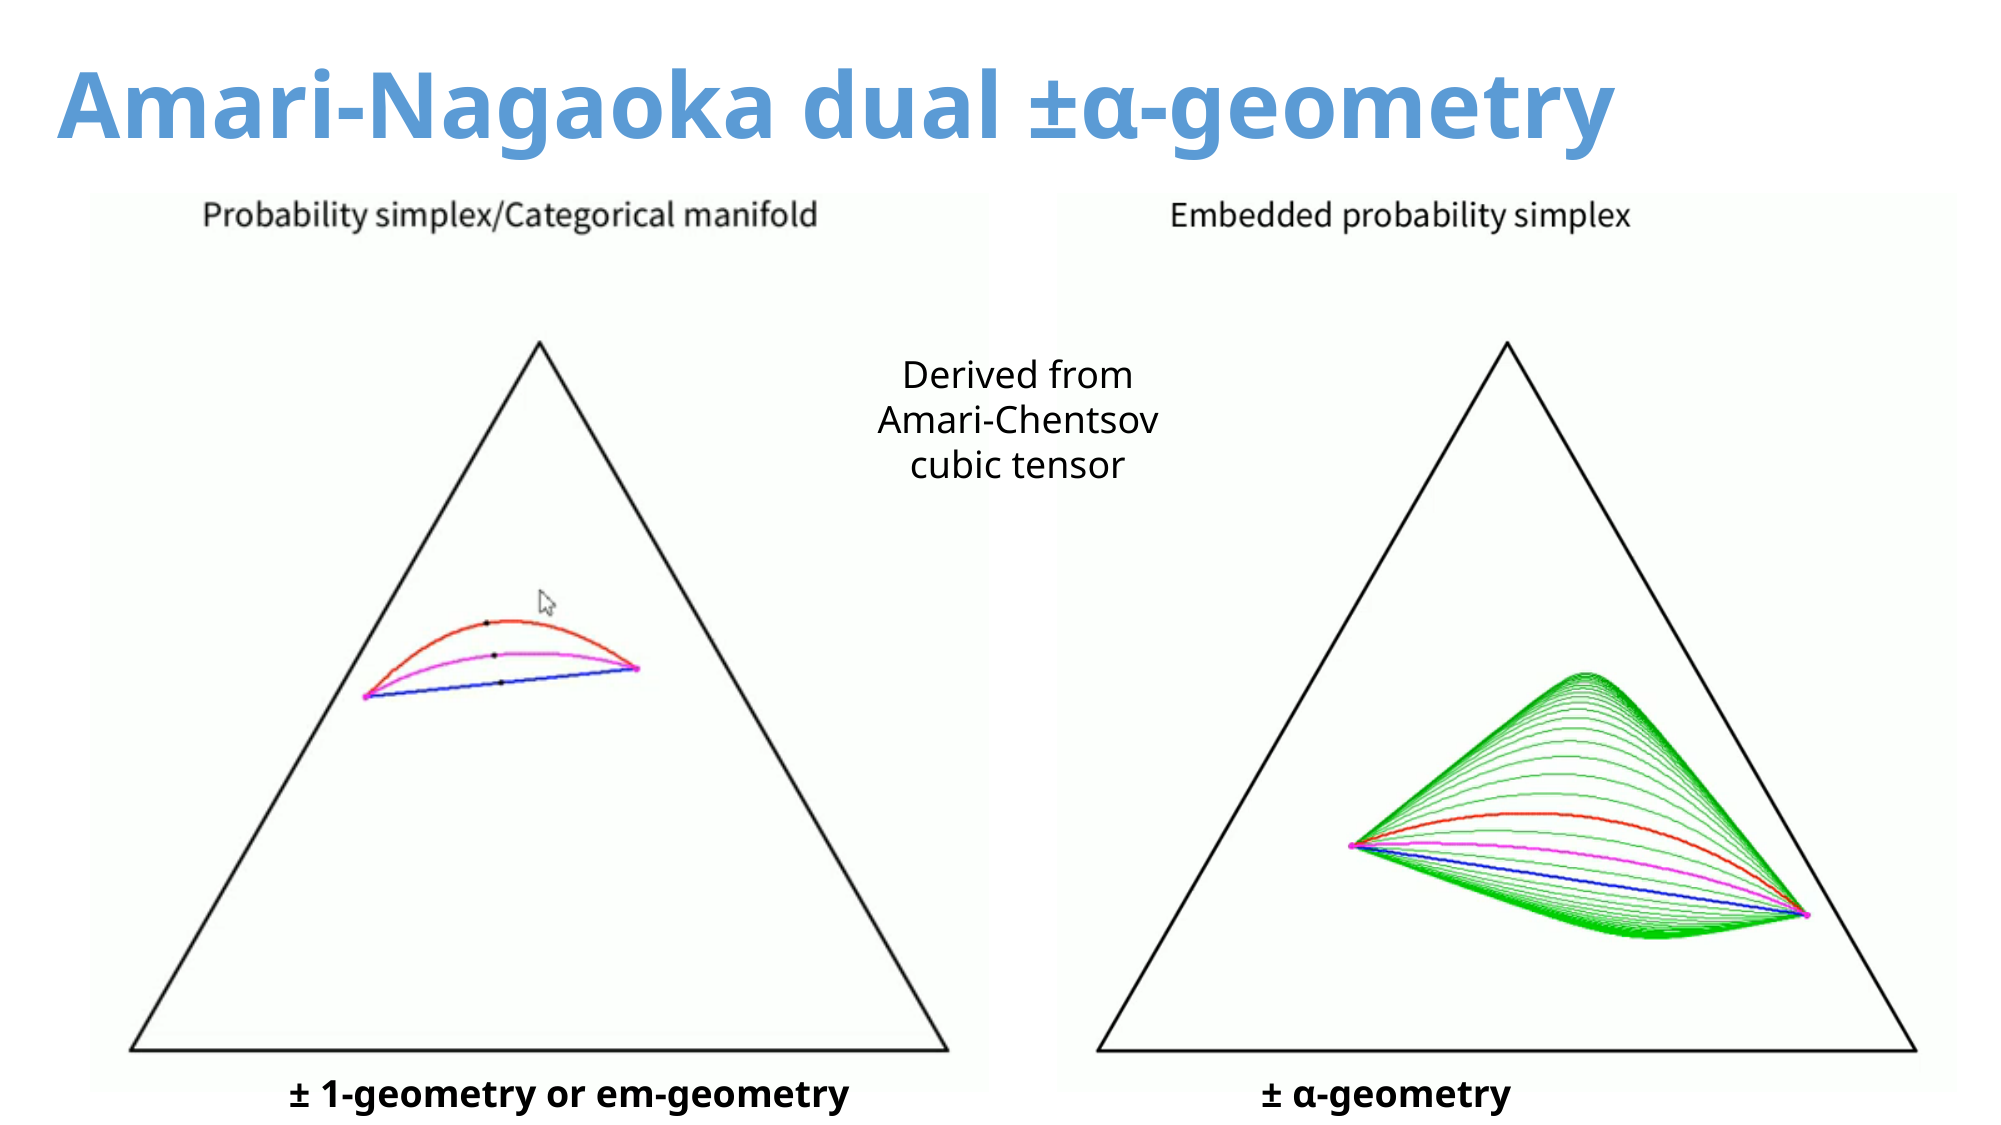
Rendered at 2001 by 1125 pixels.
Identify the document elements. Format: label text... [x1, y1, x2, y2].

text_box Derived from Amari-Chentsov cubic tensor [990, 343, 1057, 494]
text_box ± α-geometry [1246, 1093, 1565, 1123]
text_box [1057, 192, 1958, 1093]
text_box ± 1-geometry or em-geometry [274, 1093, 920, 1123]
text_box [89, 192, 990, 1093]
title Amari-Nagaoka dual ±α-geometry [42, 0, 1768, 218]
